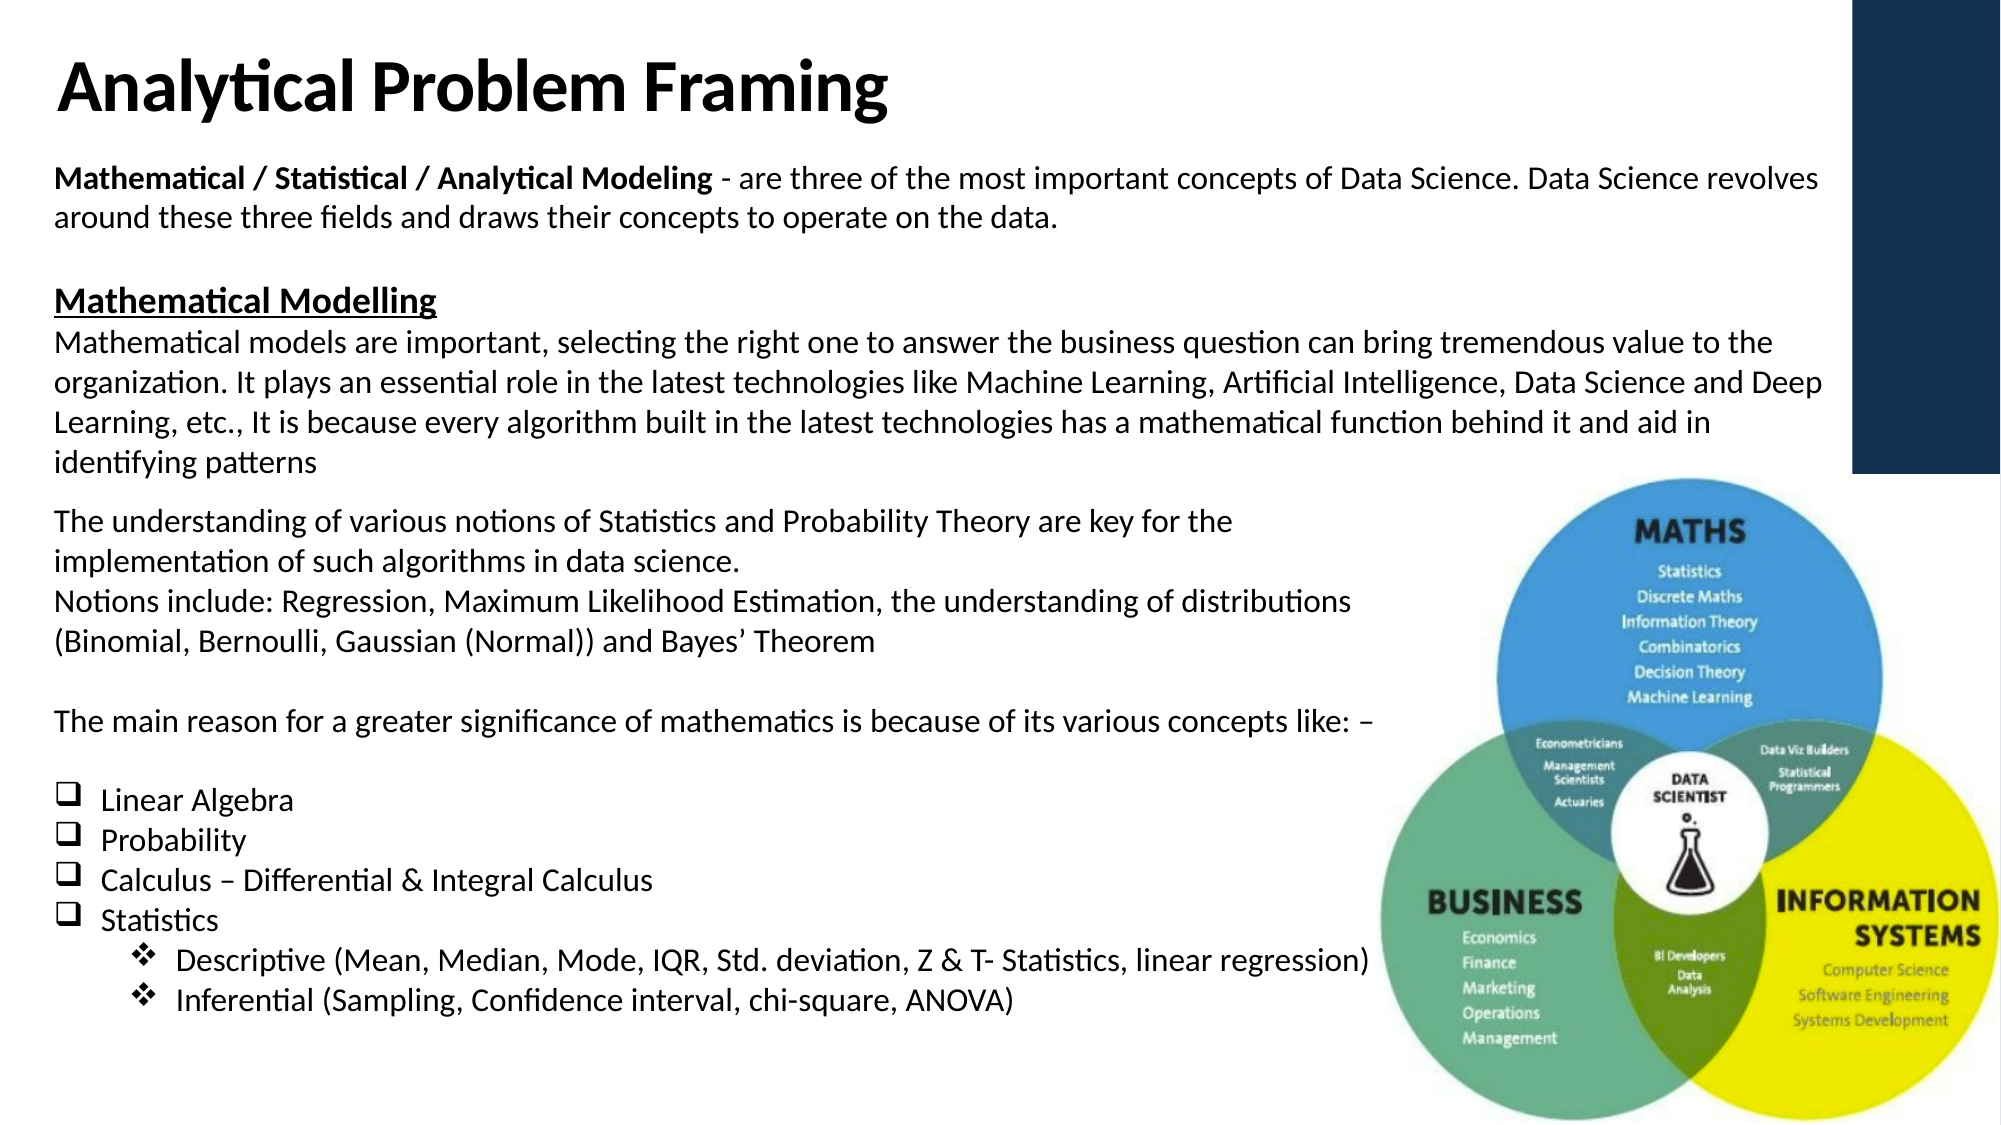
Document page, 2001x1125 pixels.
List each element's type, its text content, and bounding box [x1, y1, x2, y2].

title Analytical Problem Framing [25, 26, 1601, 149]
picture [1374, 474, 2000, 1125]
text_box The understanding of various notions of Statistics and Probability Theory are key for the implementation of such algorithms in data science. Notions include: Regression, Maximum Likelihood Estimation, the understanding of distributions (Binomial, Bernoulli, Gaussian (Normal)) and Bayes’ Theorem The main reason for a greater significance of mathematics is because of its various concepts like: – Linear Algebra Probability Calculus – Differential & Integral Calculus Statistics Descriptive (Mean, Median, Mode, IQR, Std. deviation, Z & T- Statistics, linear regression) Inferential (Sampling, Confidence interval, chi-square, ANOVA) [39, 491, 1367, 1026]
text_box Mathematical / Statistical / Analytical Modeling - are three of the most important concepts of Data Science. Data Science revolves around these three fields and draws their concepts to operate on the data. Mathematical Modelling Mathematical models are important, selecting the right one to answer the business question can bring tremendous value to the organization. It plays an essential role in the latest technologies like Machine Learning, Artificial Intelligence, Data Science and Deep Learning, etc., It is because every algorithm built in the latest technologies has a mathematical function behind it and aid in identifying patterns [39, 148, 1855, 488]
